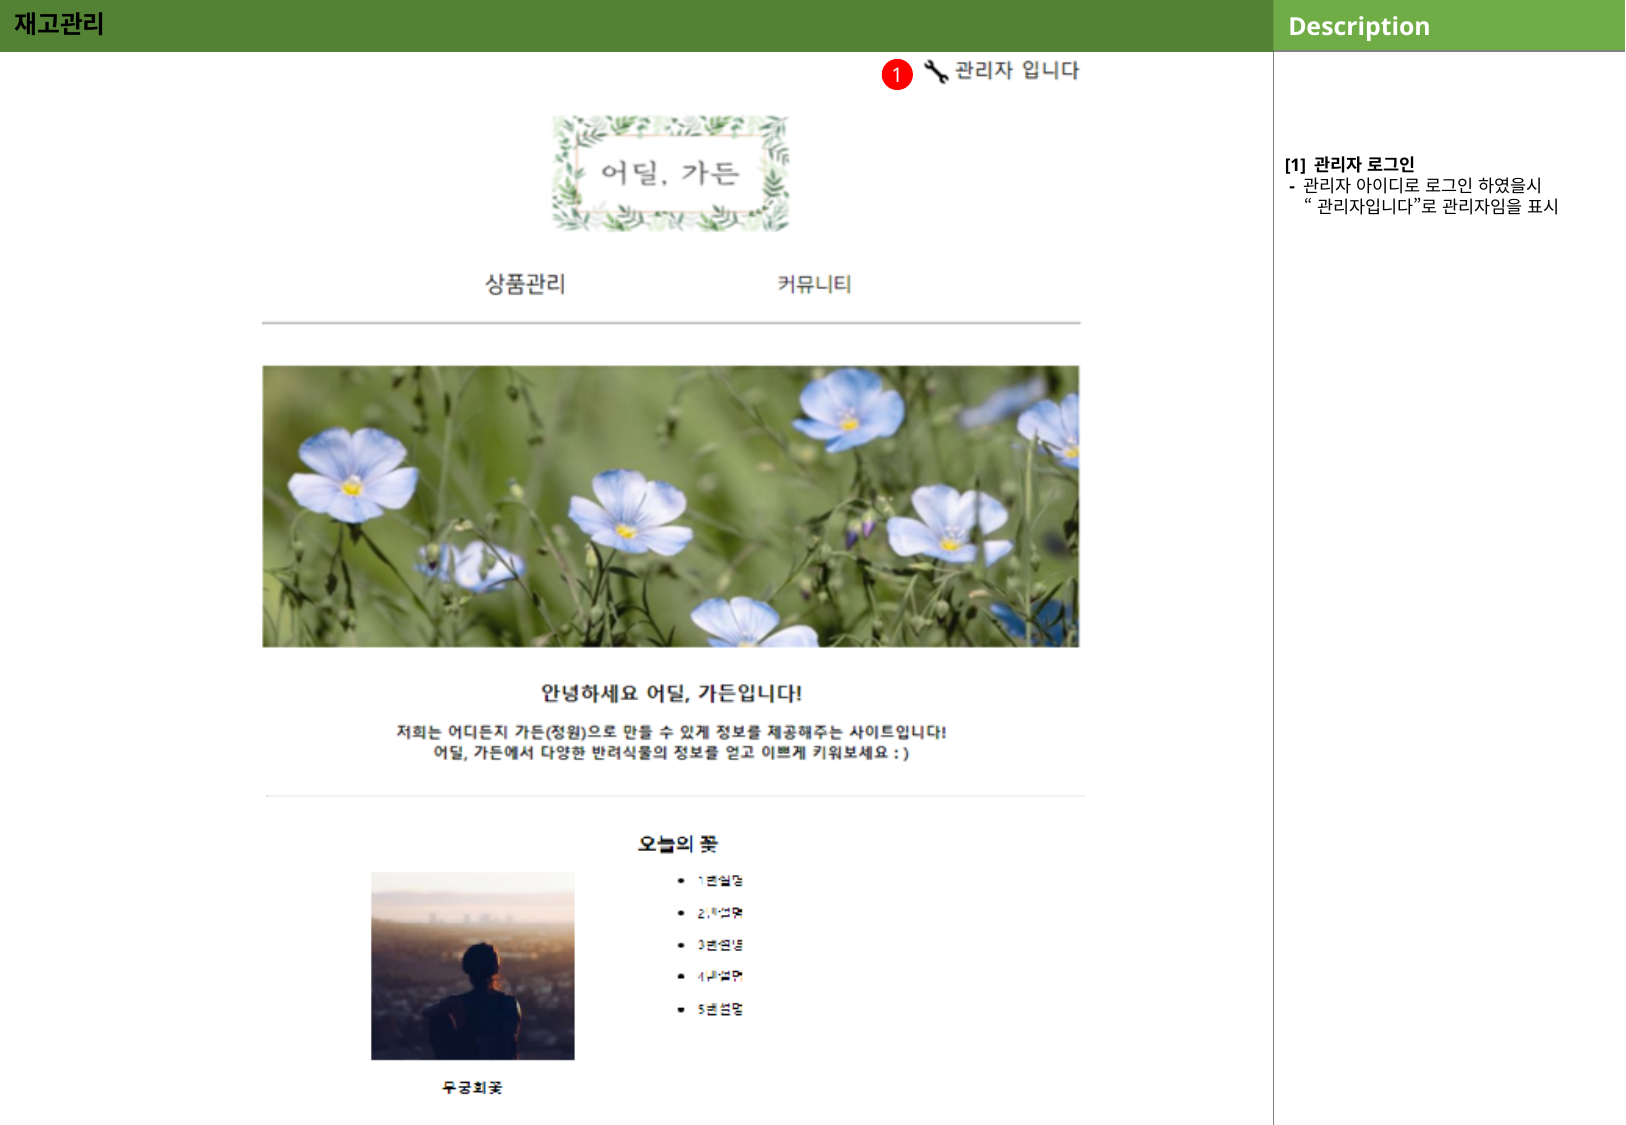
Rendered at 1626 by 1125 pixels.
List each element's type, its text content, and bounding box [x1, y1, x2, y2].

picture [262, 58, 1085, 1125]
list 재고관리 [0, 0, 1238, 52]
text_box [1] 관리자 로그인 - 관리자 아이디로 로그인 하였을시 “관리자입니다”로 관리자임을 표시 [1284, 111, 1610, 281]
